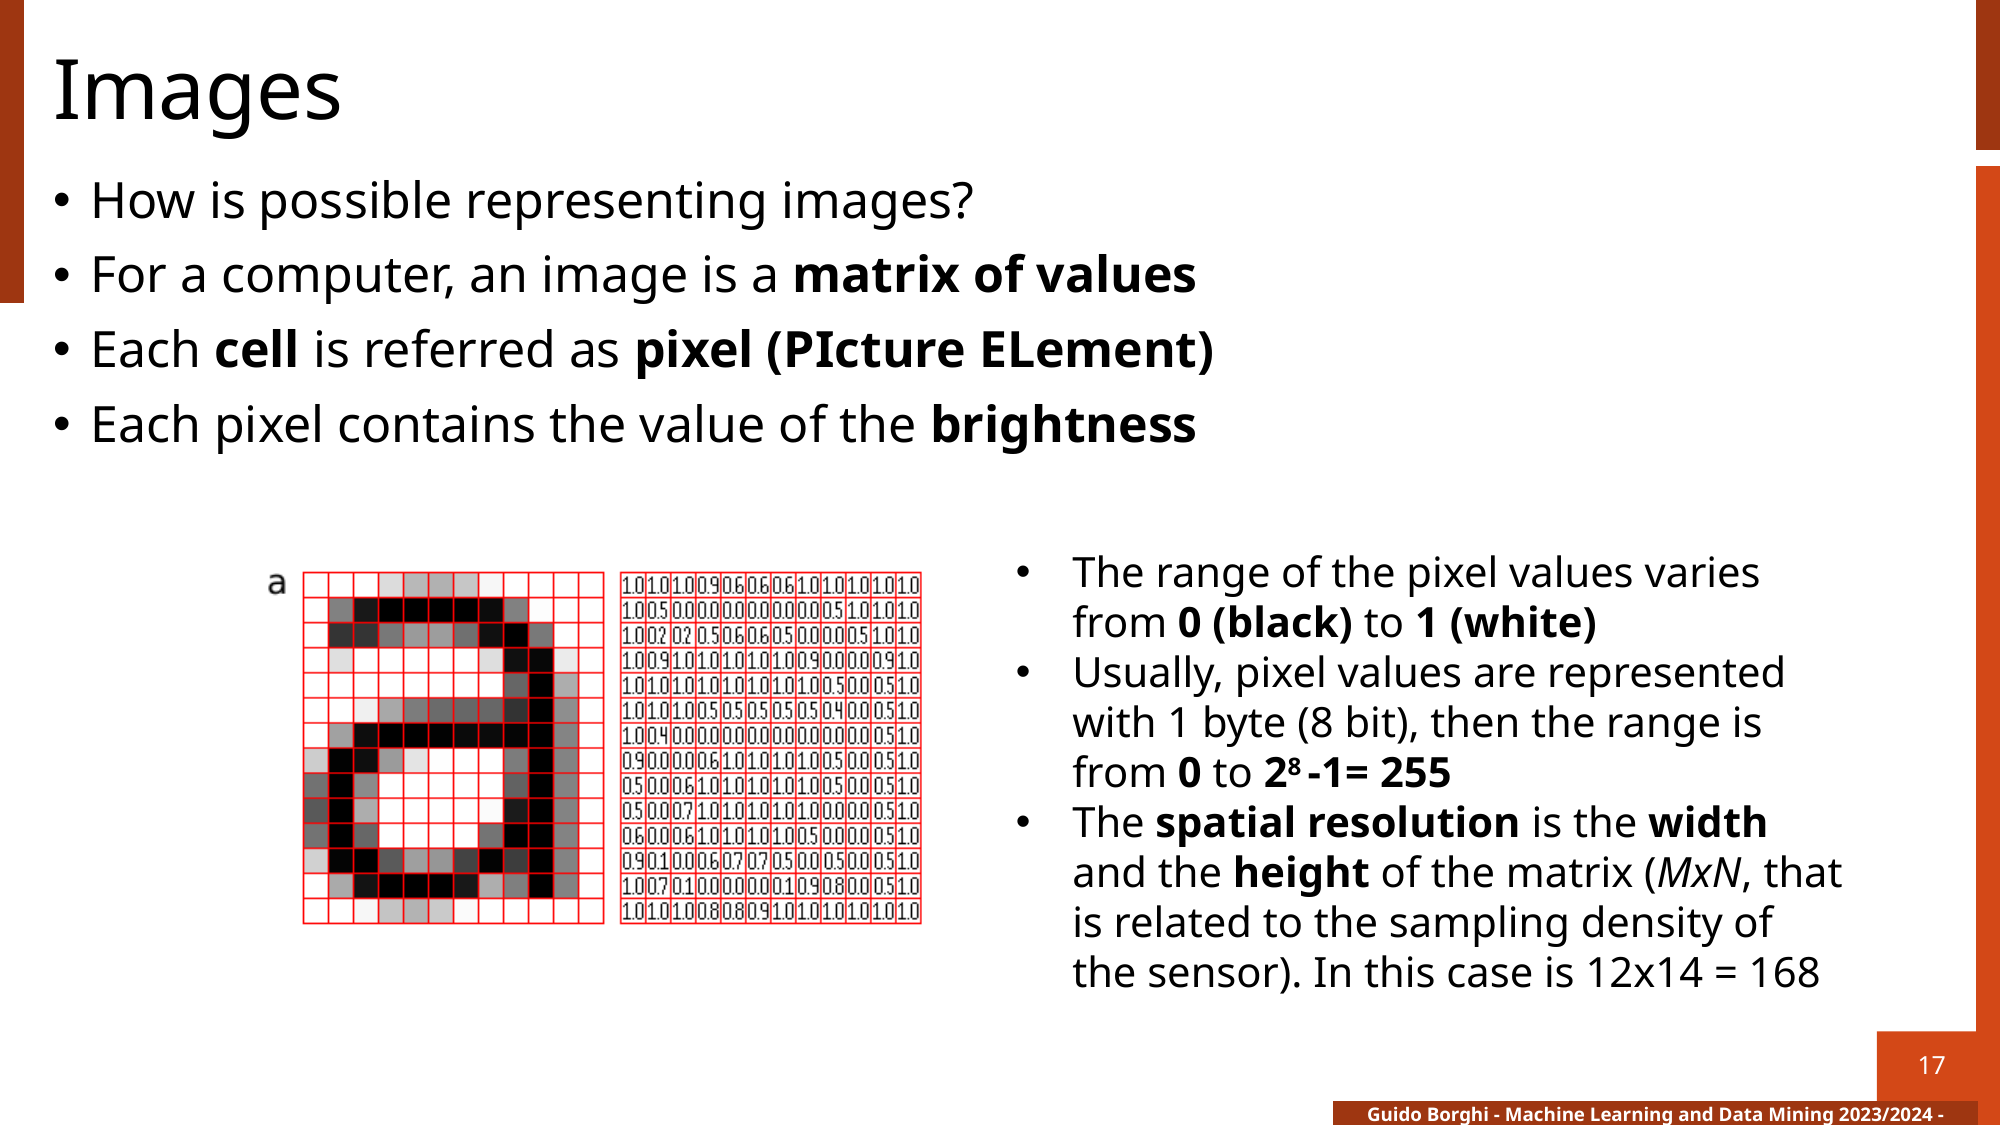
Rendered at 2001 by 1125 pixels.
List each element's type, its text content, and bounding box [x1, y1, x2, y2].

picture [253, 547, 936, 948]
title Images [38, 36, 1952, 150]
slide_number 17 [1876, 1031, 1987, 1103]
text_box The range of the pixel values varies from 0 (black) to 1 (white) Usually, pixel values are represented with 1 byte (8 bit), then the range is from 0 to 28 -1= 255 The spatial resolution is the width and the height of the matrix (MxN, that is related to the sampling density of the sensor). In this case is 12x14 = 168 [1001, 538, 1863, 1004]
list How is possible representing images? For a computer, an image is a matrix of values Each cell is referred as pixel (PIcture ELement) Each pixel contains the value of the brightness [38, 167, 1952, 1014]
